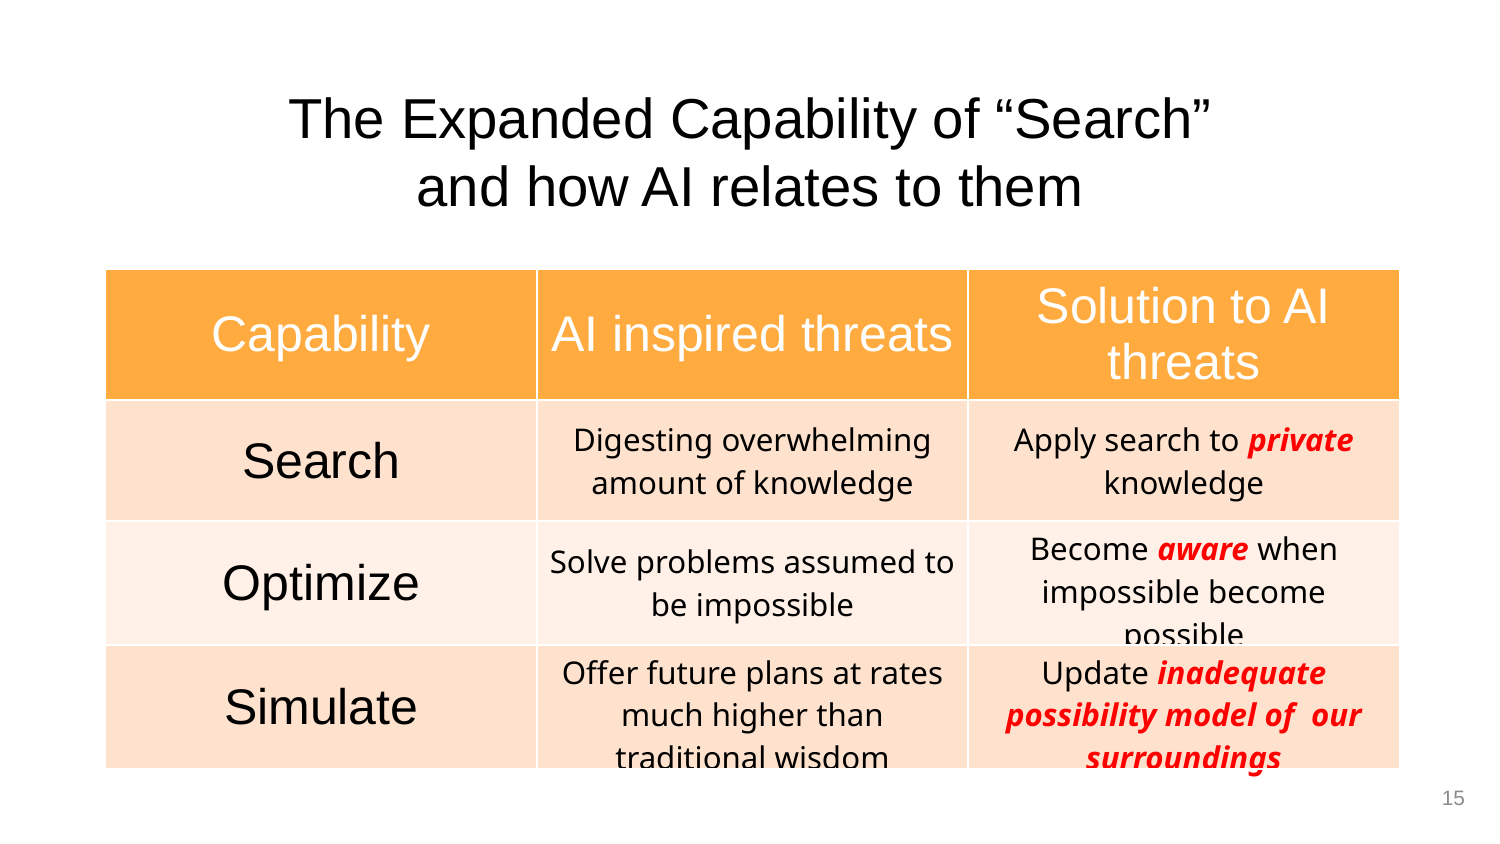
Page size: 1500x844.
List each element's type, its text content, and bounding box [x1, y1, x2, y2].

table_header Solution to AI threats [969, 270, 1399, 399]
table_cell Optimize [106, 522, 536, 644]
text_box The Expanded Capability of “Search” and how AI relates to them [273, 74, 1227, 225]
table_cell Solve problems assumed to be impossible [538, 522, 967, 644]
table_header Capability [106, 270, 536, 399]
slide_number 15 [1389, 764, 1480, 830]
table_cell Offer future plans at rates much higher than traditional wisdom [538, 646, 967, 768]
table_cell Simulate [106, 646, 536, 768]
table_cell Become aware when impossible become possible [969, 522, 1399, 644]
table_cell Digesting overwhelming amount of knowledge [538, 401, 967, 520]
table_cell Apply search to private knowledge [969, 401, 1399, 520]
table_cell Search [106, 401, 536, 520]
table_header AI inspired threats [538, 270, 967, 399]
table_cell Update inadequate possibility model of our surroundings [969, 646, 1399, 768]
